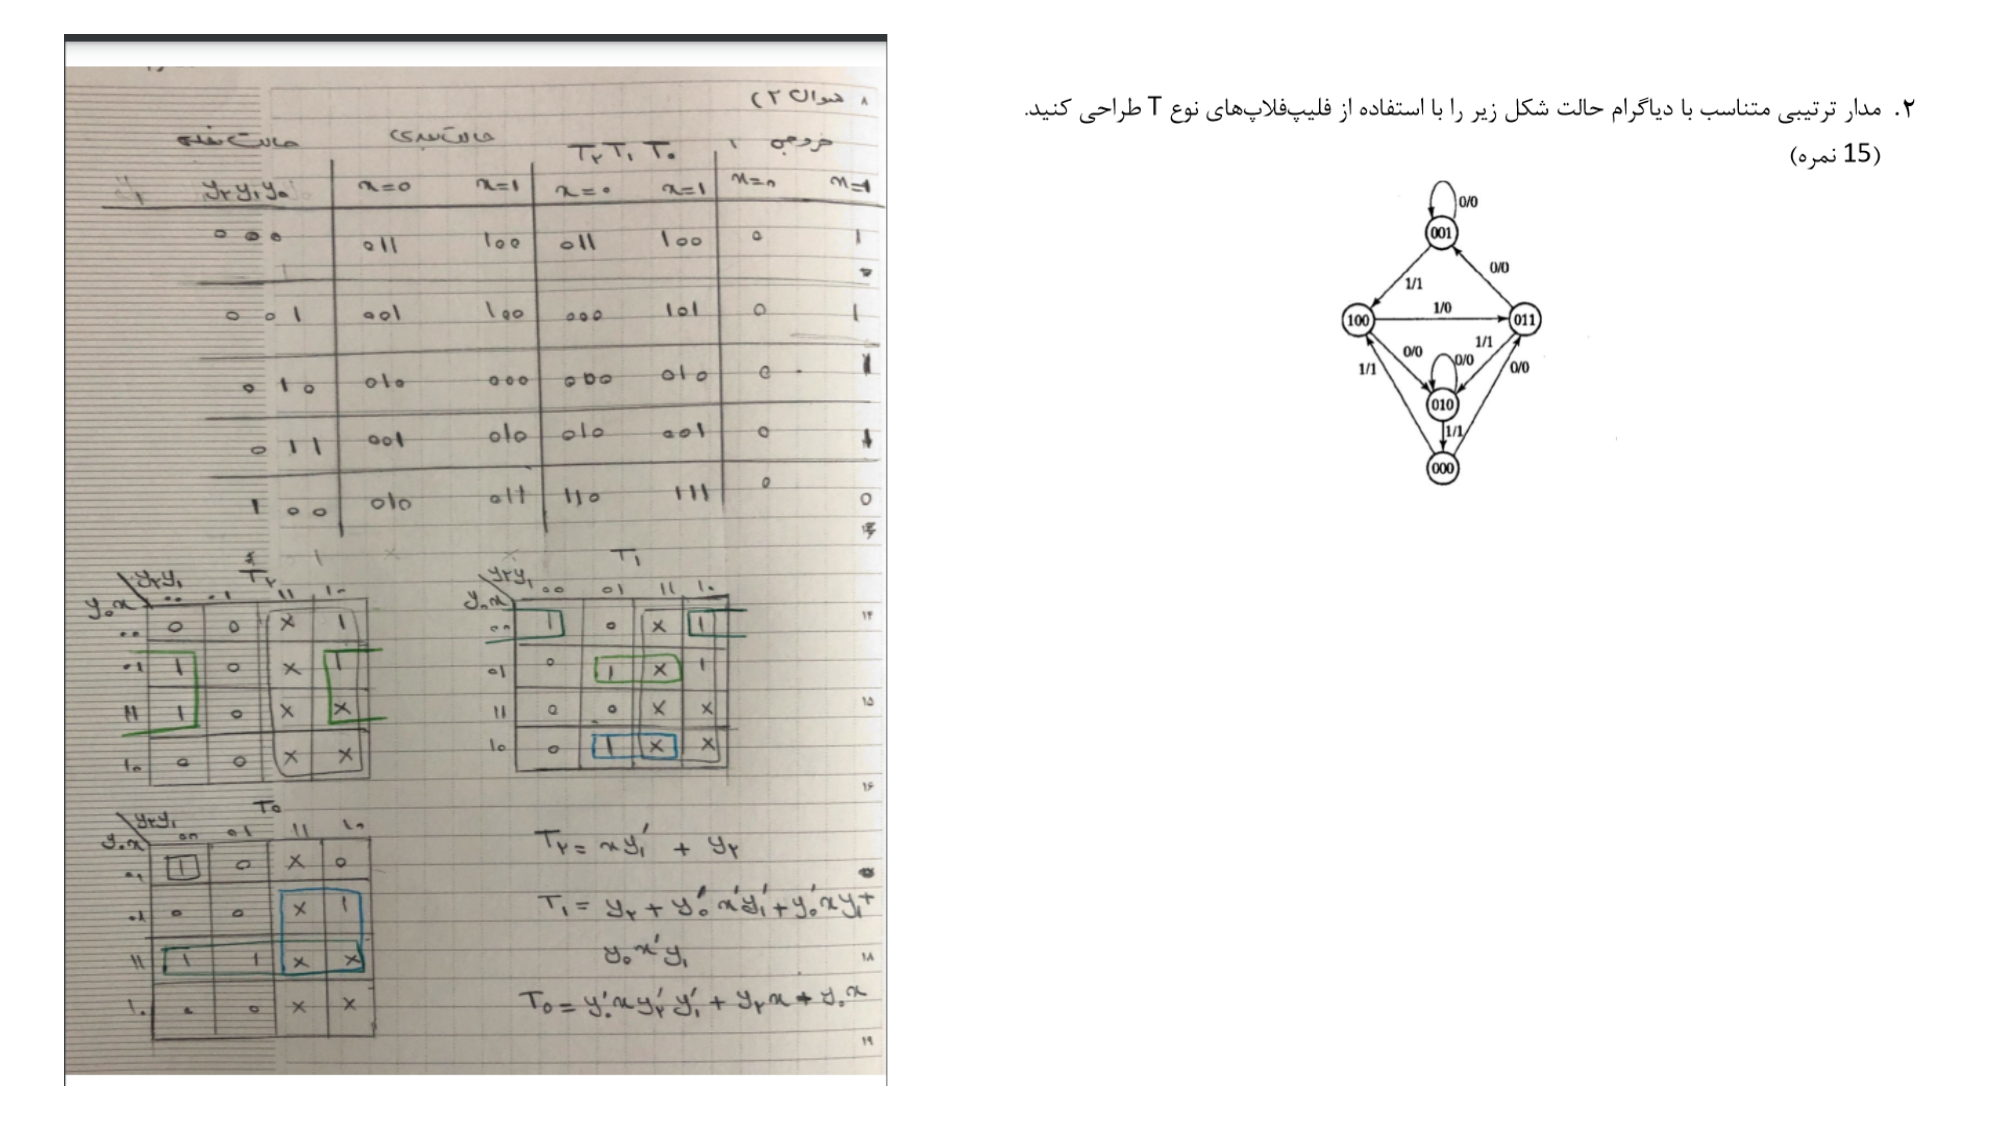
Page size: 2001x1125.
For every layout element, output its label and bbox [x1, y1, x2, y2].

picture [926, 42, 1990, 522]
picture [63, 34, 888, 1086]
